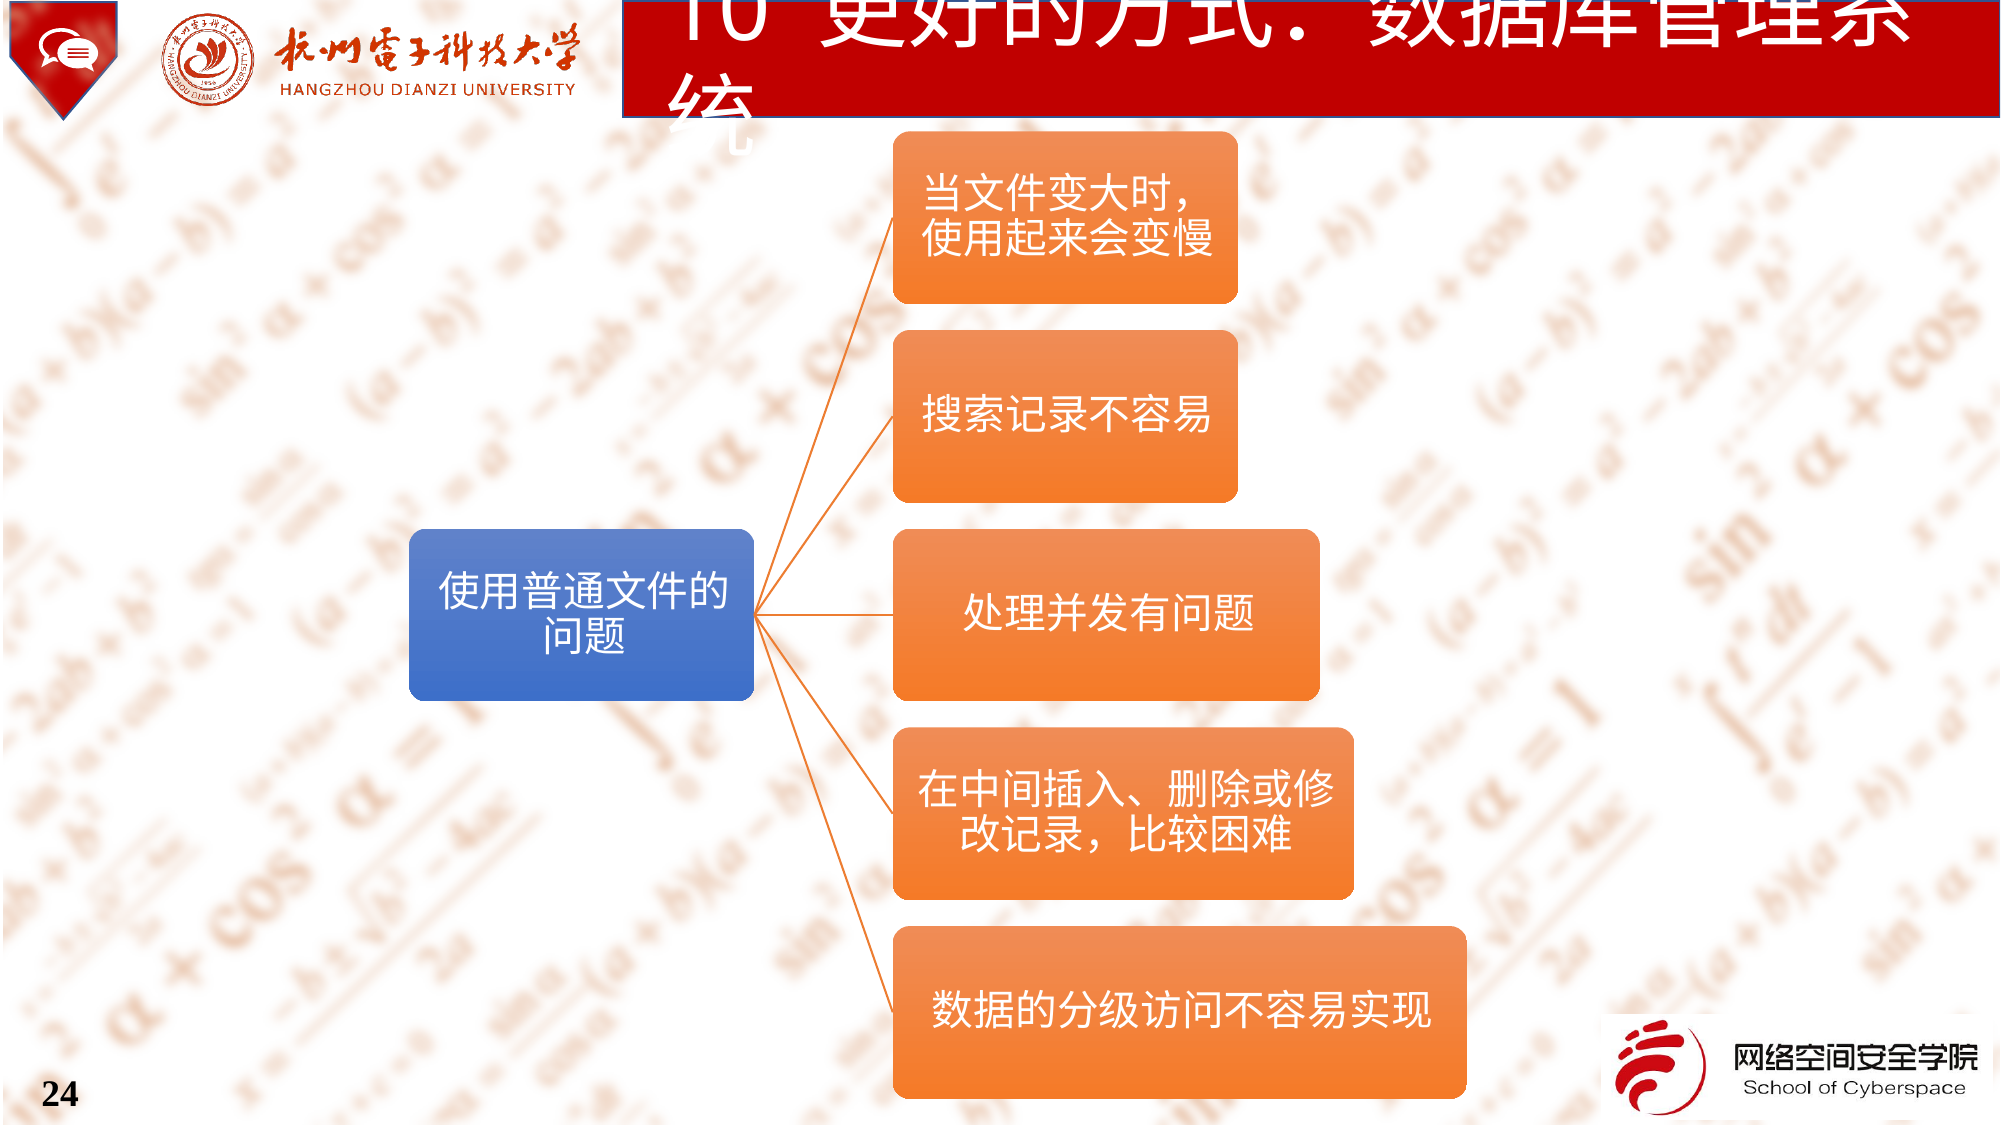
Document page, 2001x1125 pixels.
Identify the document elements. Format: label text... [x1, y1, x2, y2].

picture [155, 10, 591, 108]
picture [1601, 1014, 1993, 1120]
text_box 10 更好的方式：数据库管理系统 [650, 19, 2000, 98]
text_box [126, 130, 1750, 1100]
slide_number 24 [26, 1061, 477, 1122]
